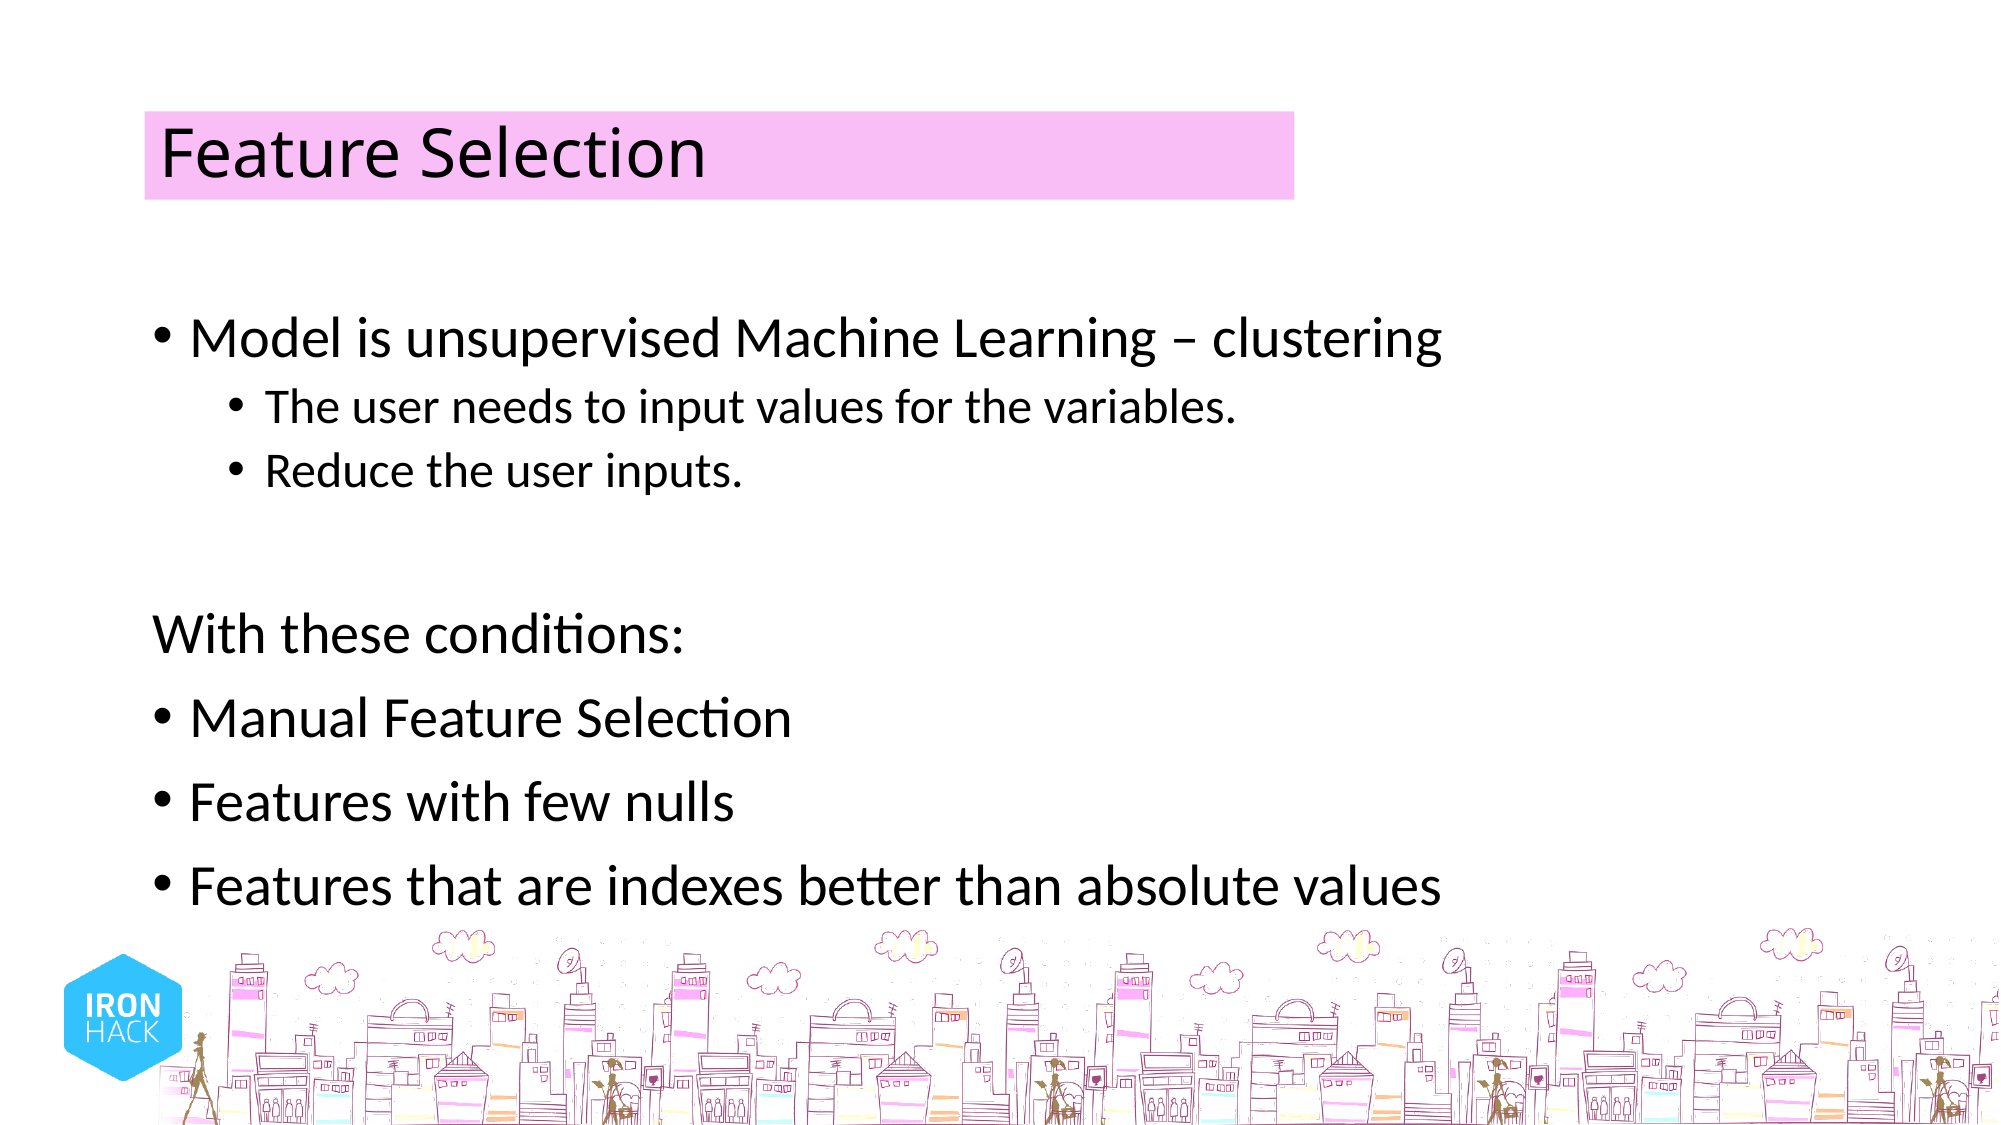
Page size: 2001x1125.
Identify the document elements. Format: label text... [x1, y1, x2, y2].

title Feature Selection [144, 111, 1295, 200]
picture [64, 926, 1999, 1125]
list Model is unsupervised Machine Learning – clustering The user needs to input values for the variables. Reduce the user inputs. With these conditions: Manual Feature Selection Features with few nulls Features that are indexes better than absolute values [137, 299, 1863, 954]
